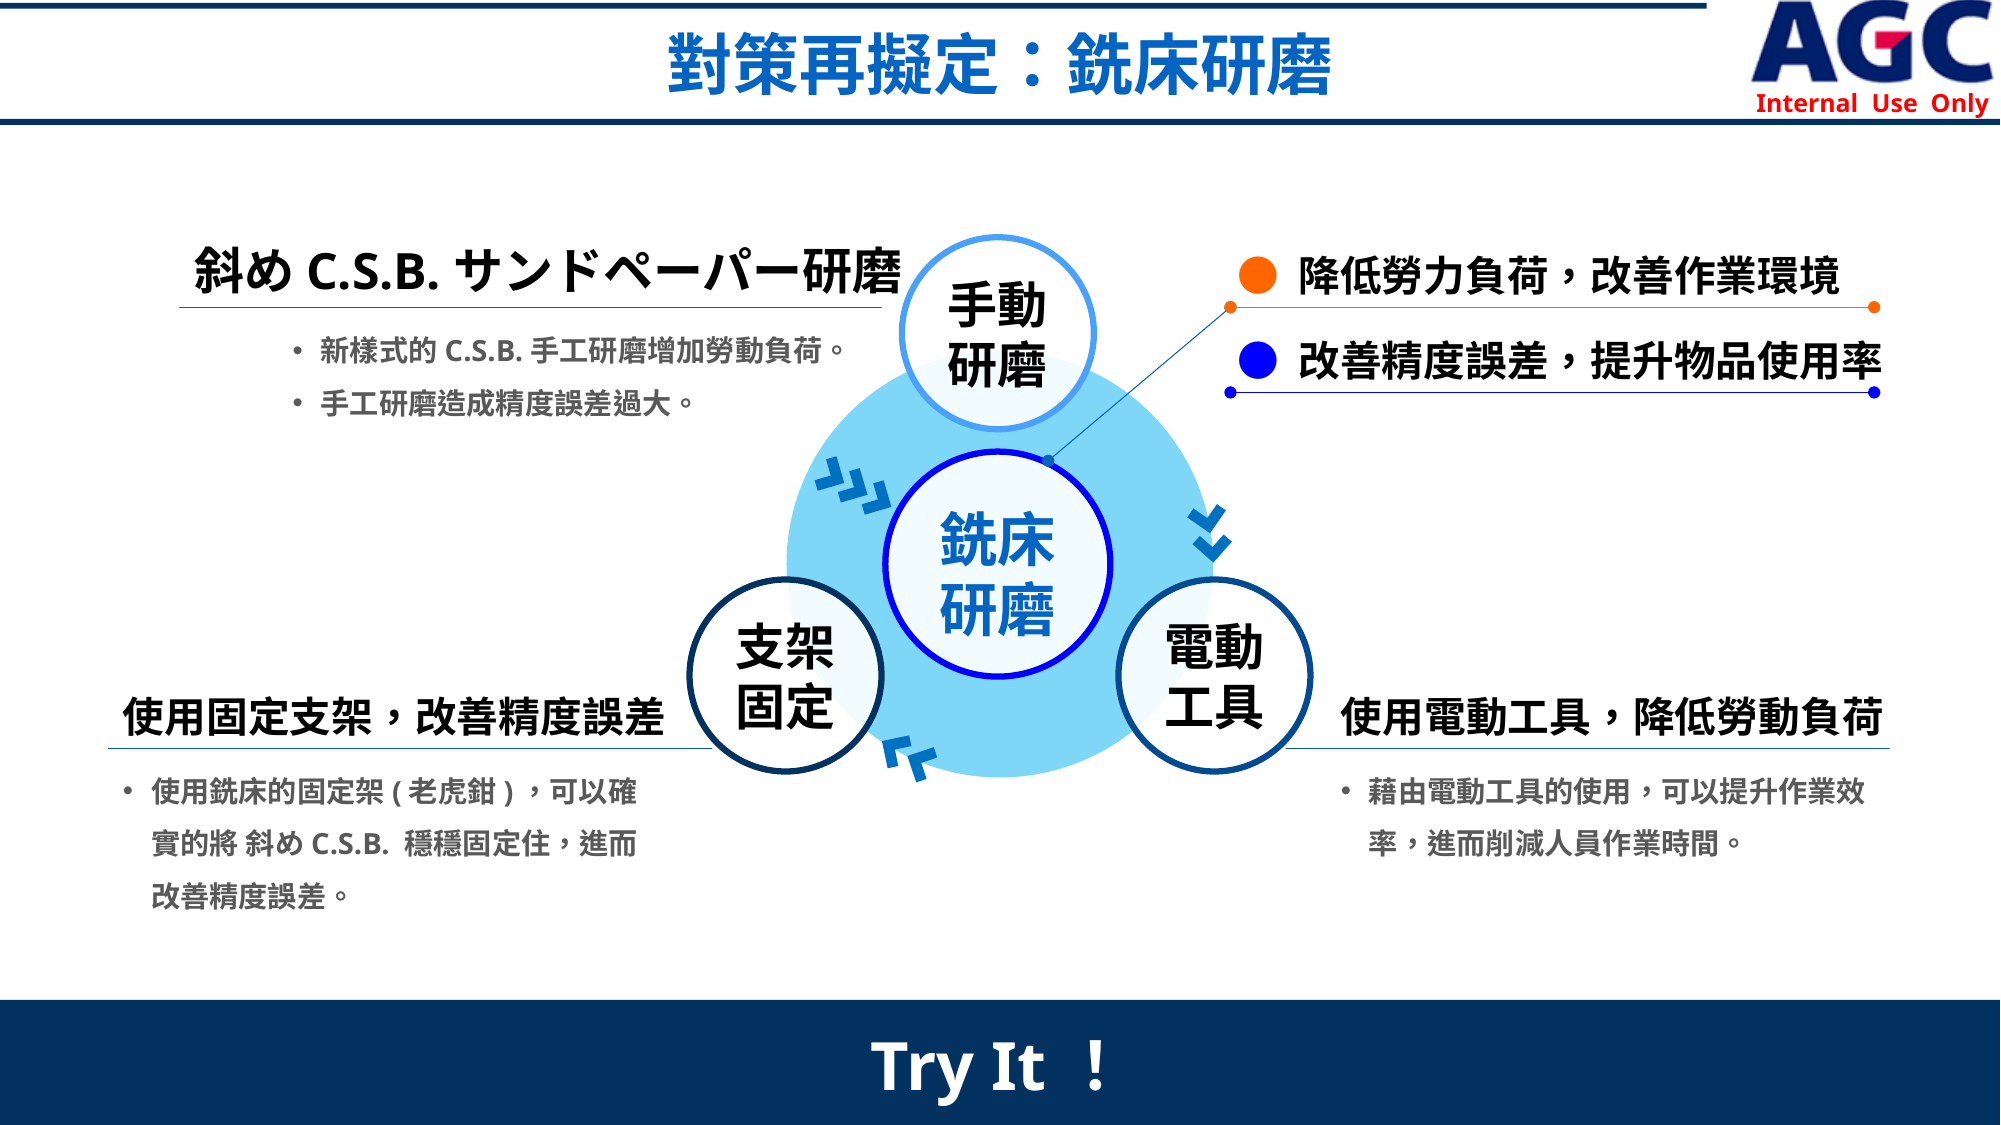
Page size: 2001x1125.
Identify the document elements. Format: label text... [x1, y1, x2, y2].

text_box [179, 234, 882, 450]
text_box Try It！ [861, 1021, 1139, 1105]
text_box ● 改善精度誤差，提升物品使用率 [1231, 327, 1898, 393]
text_box [0, 2, 1708, 10]
picture [1747, 0, 2000, 86]
text_box 手動 研磨 [900, 236, 1092, 431]
text_box 電動 工具 [1117, 578, 1312, 773]
text_box 對策再擬定：銑床研磨 [659, 22, 1342, 103]
text_box [786, 371, 1214, 778]
text_box [0, 999, 2000, 1125]
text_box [1048, 307, 1231, 461]
text_box 支架 固定 [688, 578, 883, 773]
text_box [0, 118, 2000, 126]
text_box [108, 675, 713, 891]
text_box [1285, 675, 1890, 891]
text_box 銑床 研磨 [884, 450, 1112, 678]
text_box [1193, 500, 1225, 556]
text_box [895, 730, 928, 786]
text_box ● 降低勞力負荷，改善作業環境 [1222, 241, 1856, 307]
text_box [814, 460, 887, 511]
